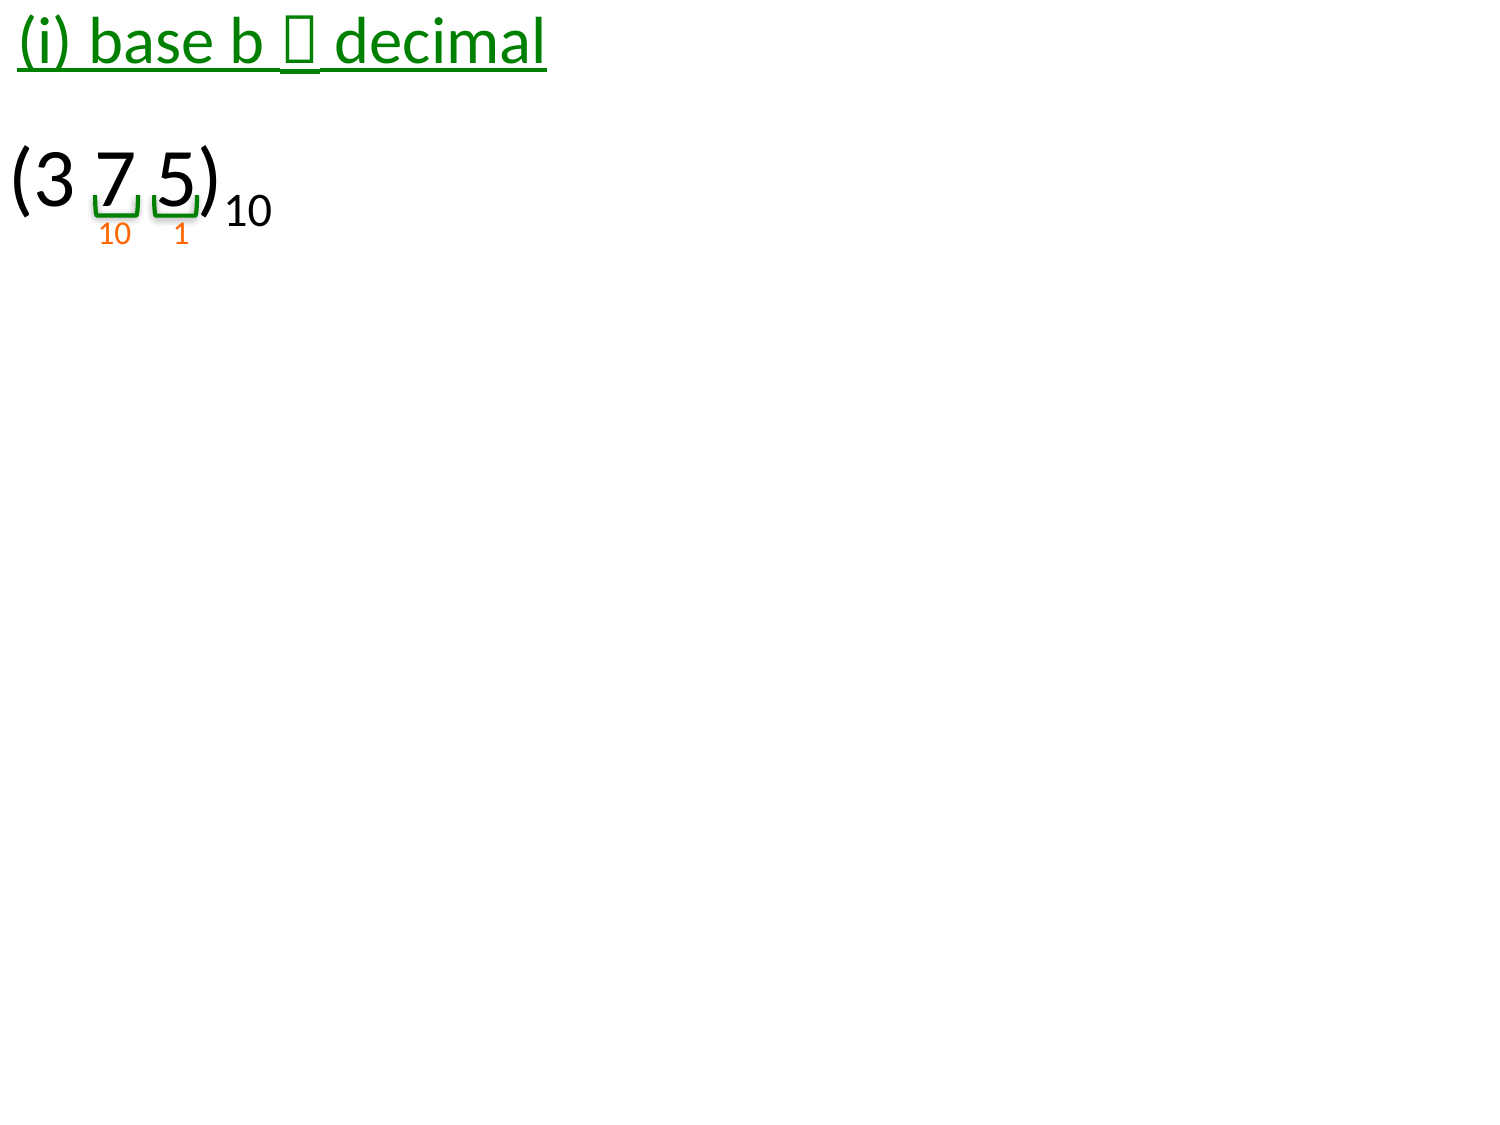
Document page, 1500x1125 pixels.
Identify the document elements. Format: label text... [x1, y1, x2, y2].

text_box 10 [65, 203, 163, 259]
title (i) base b  decimal [2, 0, 1353, 115]
text_box 1 [163, 203, 230, 259]
list (3 7 5)10 = 5.100 [0, 115, 1500, 263]
text_box [92, 195, 141, 203]
text_box [151, 195, 200, 203]
